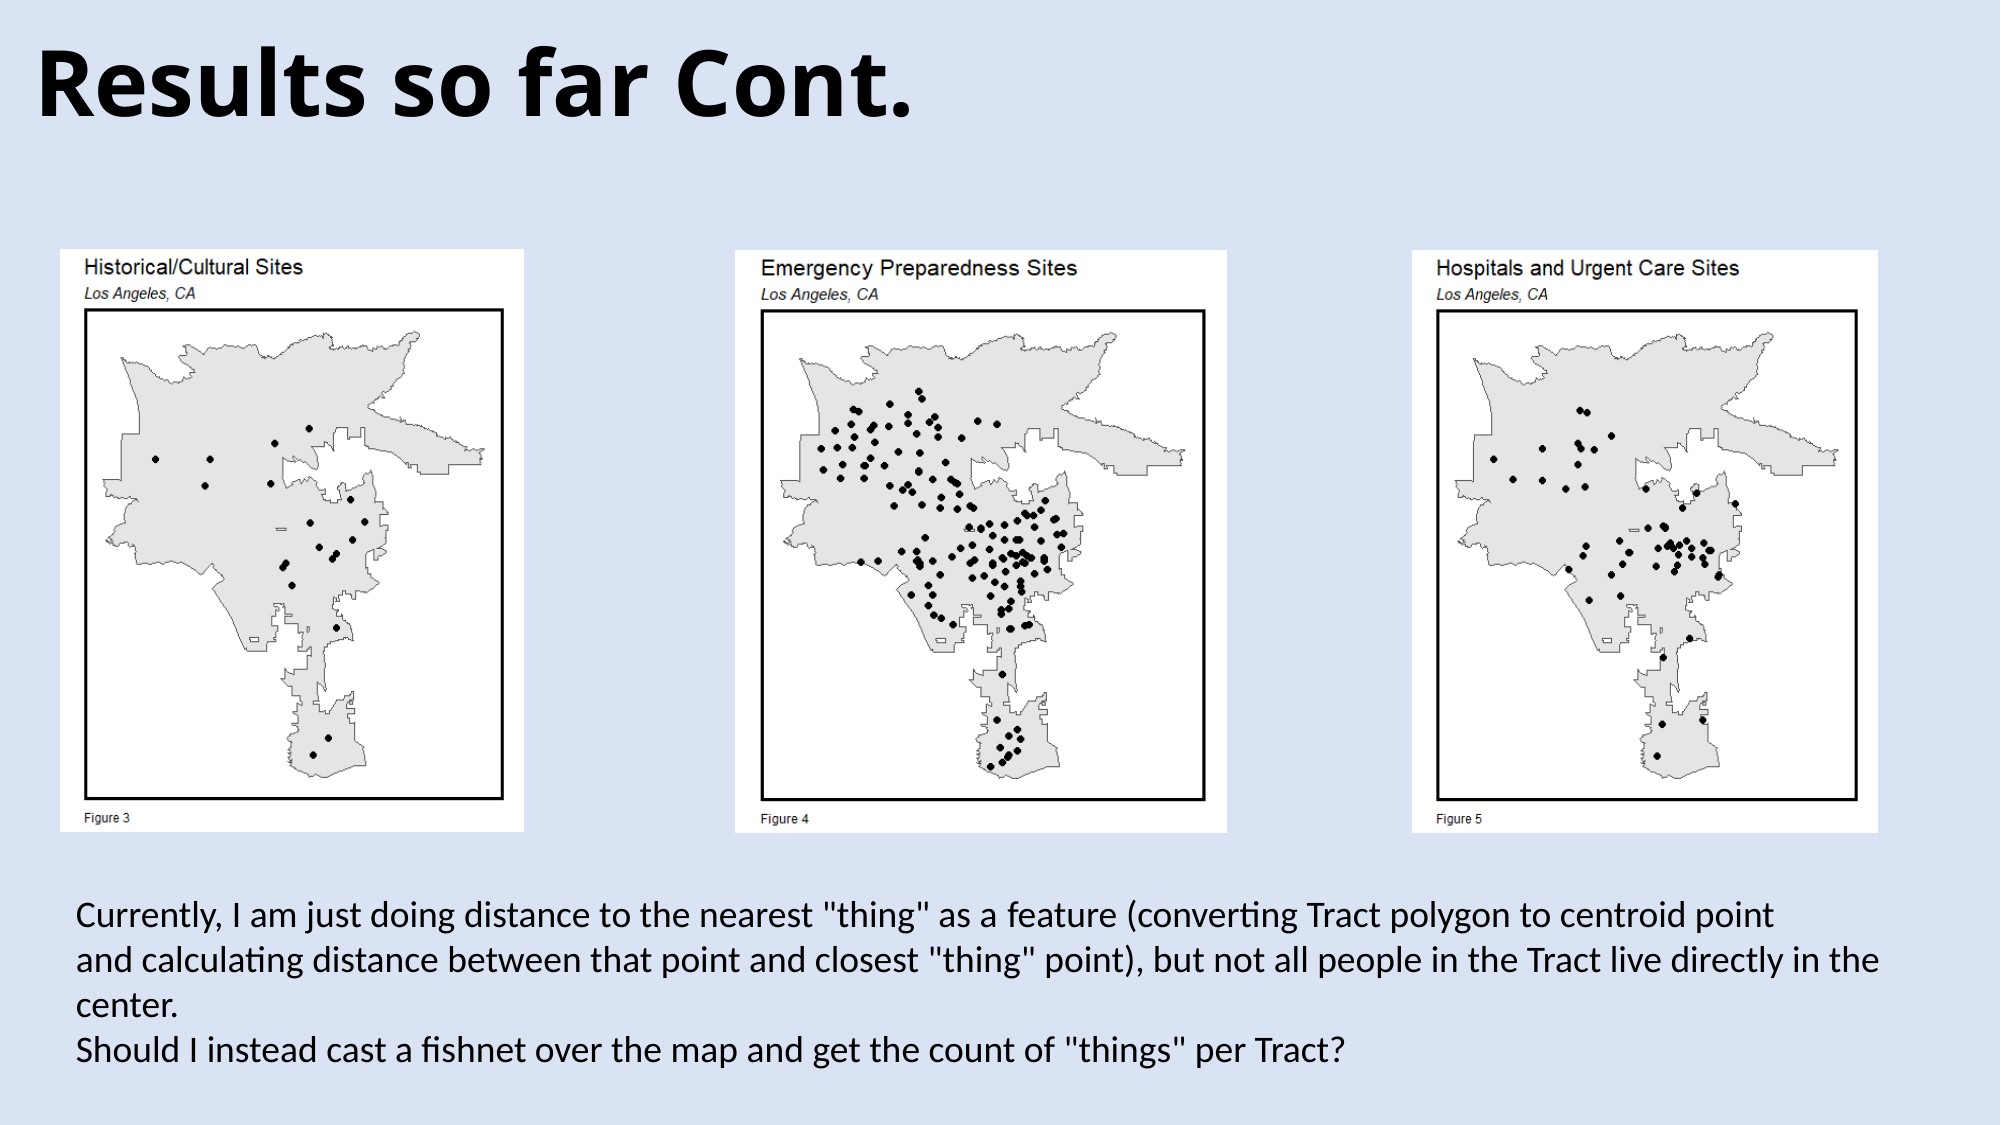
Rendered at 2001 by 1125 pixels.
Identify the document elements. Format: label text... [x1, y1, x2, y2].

picture [1411, 250, 1878, 833]
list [60, 249, 524, 832]
text_box Currently, I am just doing distance to the nearest "thing" as a feature (converting Tract polygon to centroid point and calculating distance between that point and closest "thing" point), but not all people in the Tract live directly in the center. Should I instead cast a fishnet over the map and get the count of "things" per Tract? [60, 882, 1946, 1078]
title Results so far Cont. [19, 0, 1745, 196]
picture [735, 250, 1227, 833]
